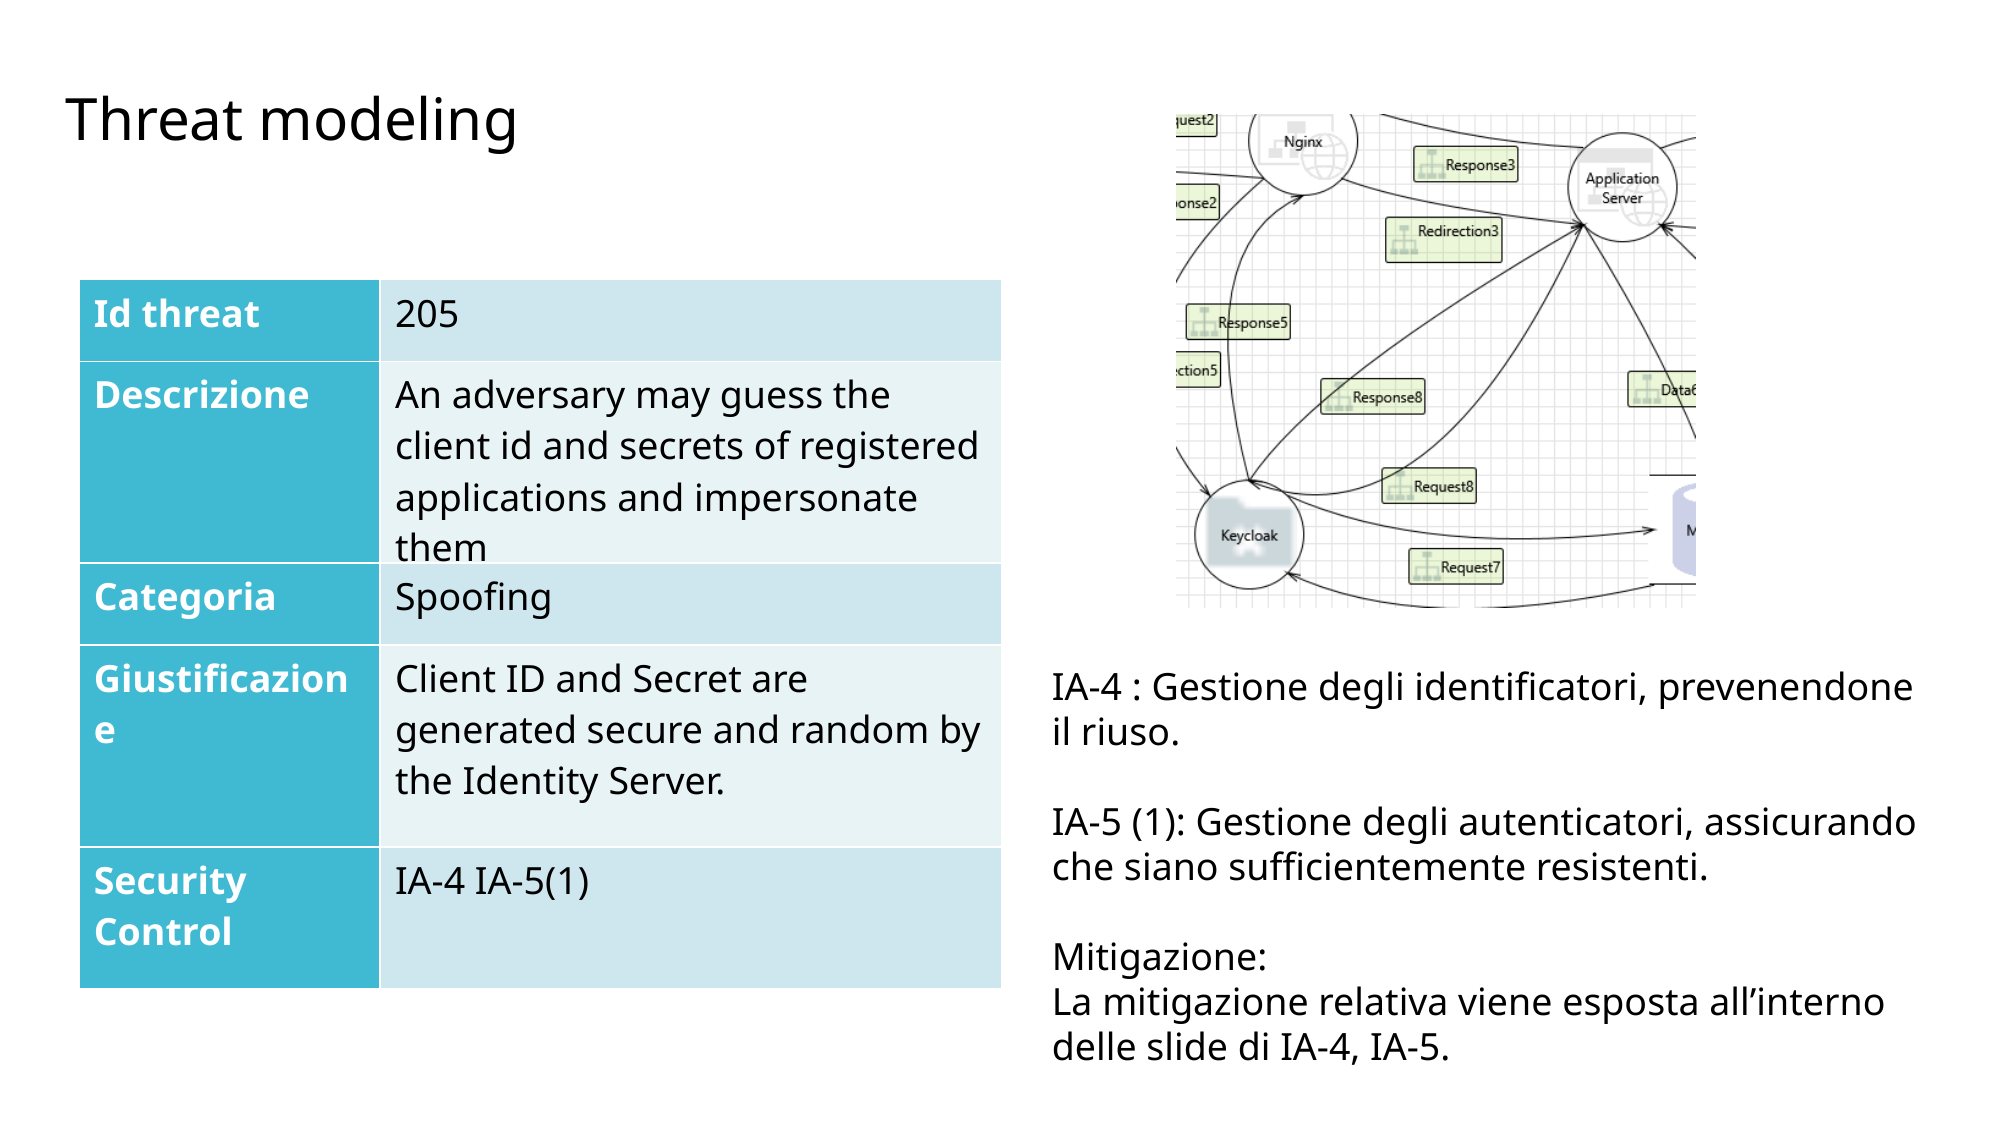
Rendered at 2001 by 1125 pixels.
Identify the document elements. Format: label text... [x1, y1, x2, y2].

table_header 205 [381, 280, 1001, 361]
picture [1175, 113, 1696, 609]
table_cell Descrizione [80, 362, 379, 562]
table_cell An adversary may guess the client id and secrets of registered applications and impersonate them [381, 362, 1001, 562]
table_cell Spoofing [381, 564, 1001, 644]
table_cell IA-4 IA-5(1) [381, 848, 1001, 988]
table_header Id threat [80, 280, 379, 361]
table_cell Security Control [80, 848, 379, 988]
table_cell Giustificazione [80, 646, 379, 846]
text_box IA-4 : Gestione degli identificatori, prevenendone il riuso. IA-5 (1): Gestione degli autenticatori, assicurando che siano sufficientemente resistenti. Mitigazione: La mitigazione relativa viene esposta all’interno delle slide di IA-4, IA-5. [1037, 655, 1959, 1121]
table_cell Client ID and Secret are generated secure and random by the Identity Server. [381, 646, 1001, 846]
table_cell Categoria [80, 564, 379, 644]
text_box Threat modeling [50, 74, 534, 160]
